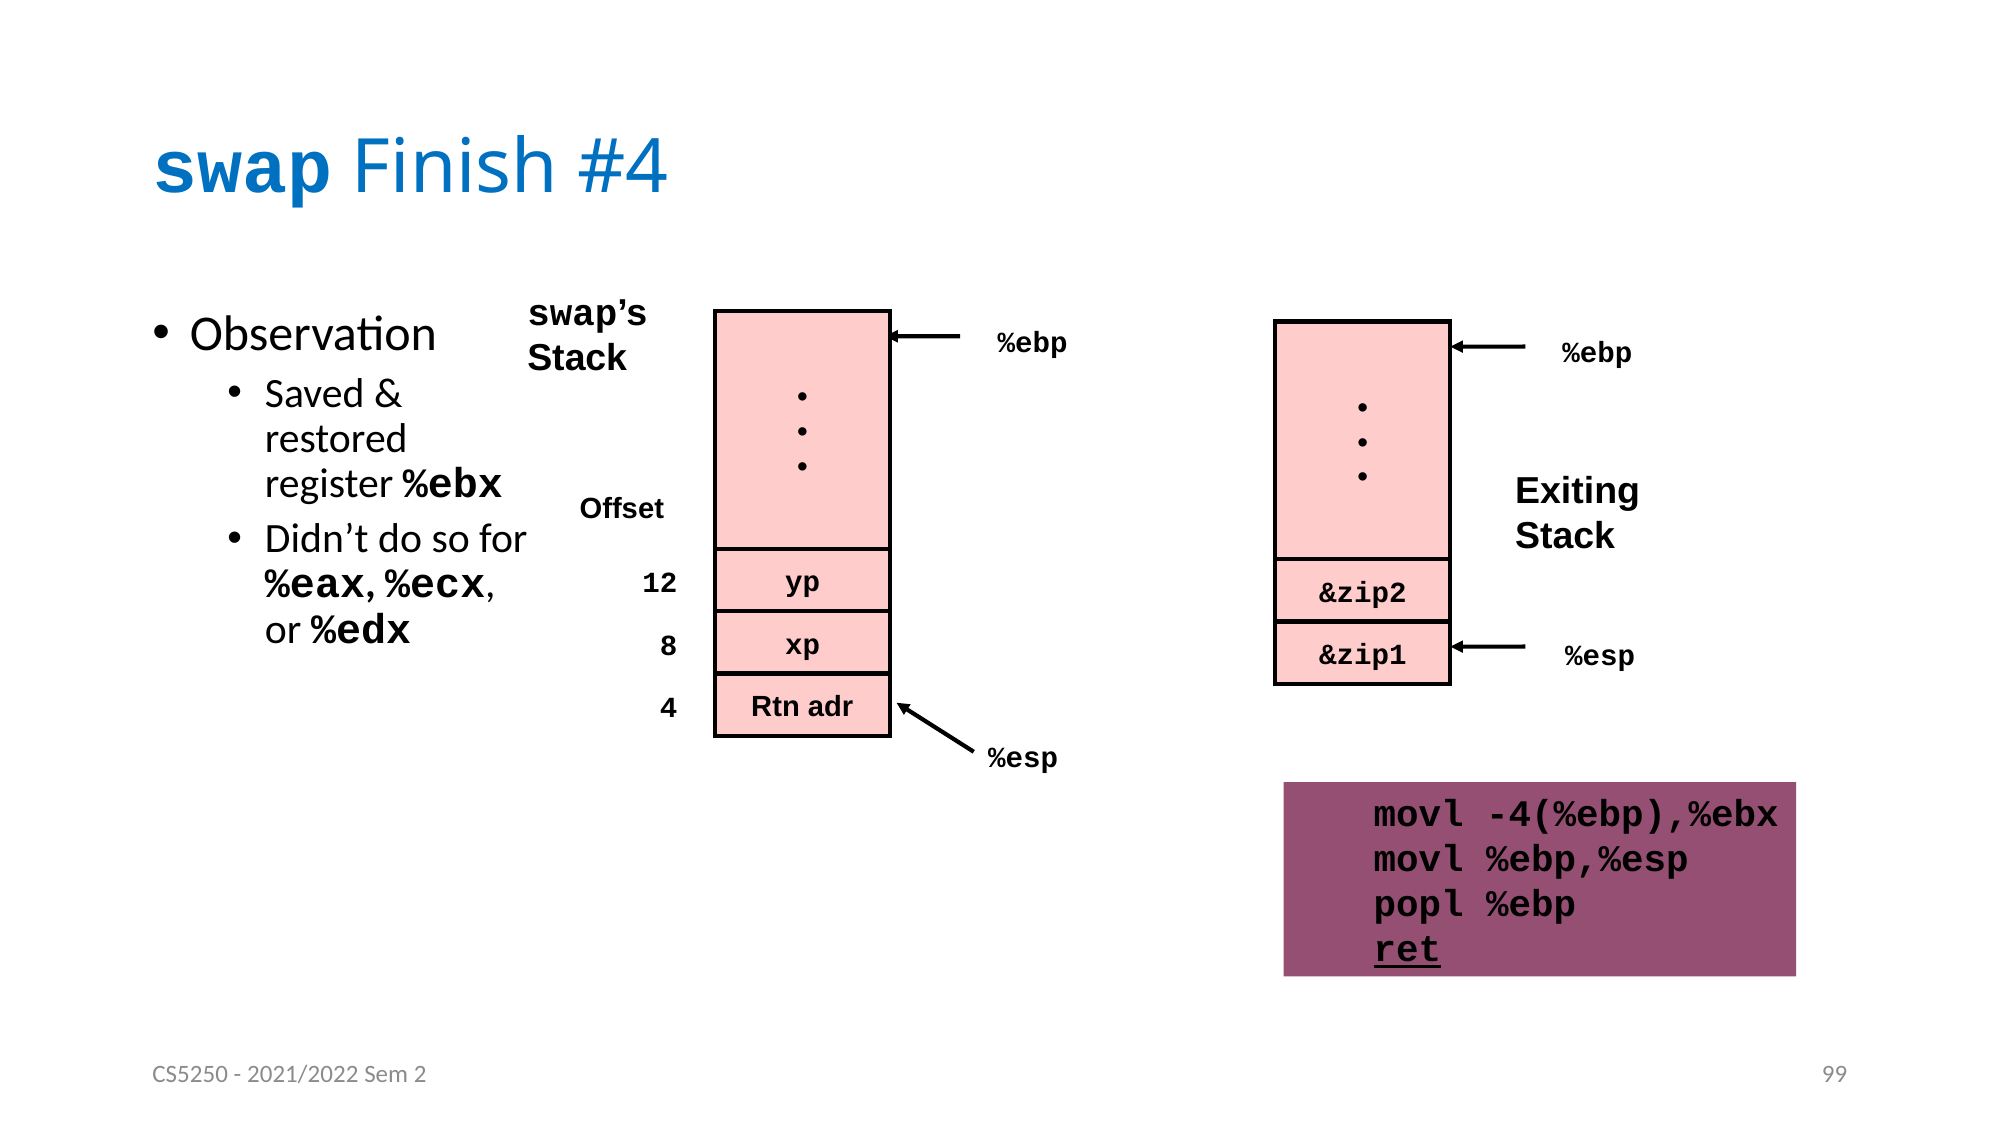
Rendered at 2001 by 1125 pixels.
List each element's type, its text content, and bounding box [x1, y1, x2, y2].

text_box [890, 330, 961, 343]
text_box %ebp [1547, 325, 1648, 376]
text_box 8 [627, 618, 710, 669]
slide_number 99 [1412, 1042, 1863, 1103]
text_box %esp [1550, 629, 1651, 679]
text_box [896, 702, 973, 752]
text_box 4 [627, 681, 710, 731]
text_box Offset [564, 482, 679, 532]
text_box Rtn adr [714, 673, 890, 737]
text_box [1450, 640, 1526, 653]
text_box %ebp [982, 315, 1083, 366]
text_box Exiting Stack [1500, 458, 1656, 564]
text_box • • • [714, 311, 890, 549]
slide_number CS5250 - 2021/2022 Sem 2 [137, 1042, 588, 1103]
text_box 12 [627, 556, 710, 606]
text_box movl -4(%ebp),%ebx movl %ebp,%esp popl %ebp ret [1283, 782, 1797, 977]
list Observation Saved & restored register %ebx Didn’t do so for %eax, %ecx, or %edx [137, 299, 554, 1014]
text_box • • • [1275, 321, 1451, 560]
text_box xp [714, 611, 890, 673]
text_box &zip1 [1275, 621, 1451, 684]
title swap Finish #4 [137, 59, 1863, 278]
text_box %esp [973, 731, 1074, 781]
text_box yp [714, 549, 890, 611]
text_box &zip2 [1275, 560, 1451, 621]
text_box [1450, 340, 1526, 353]
text_box swap’s Stack [512, 280, 663, 386]
